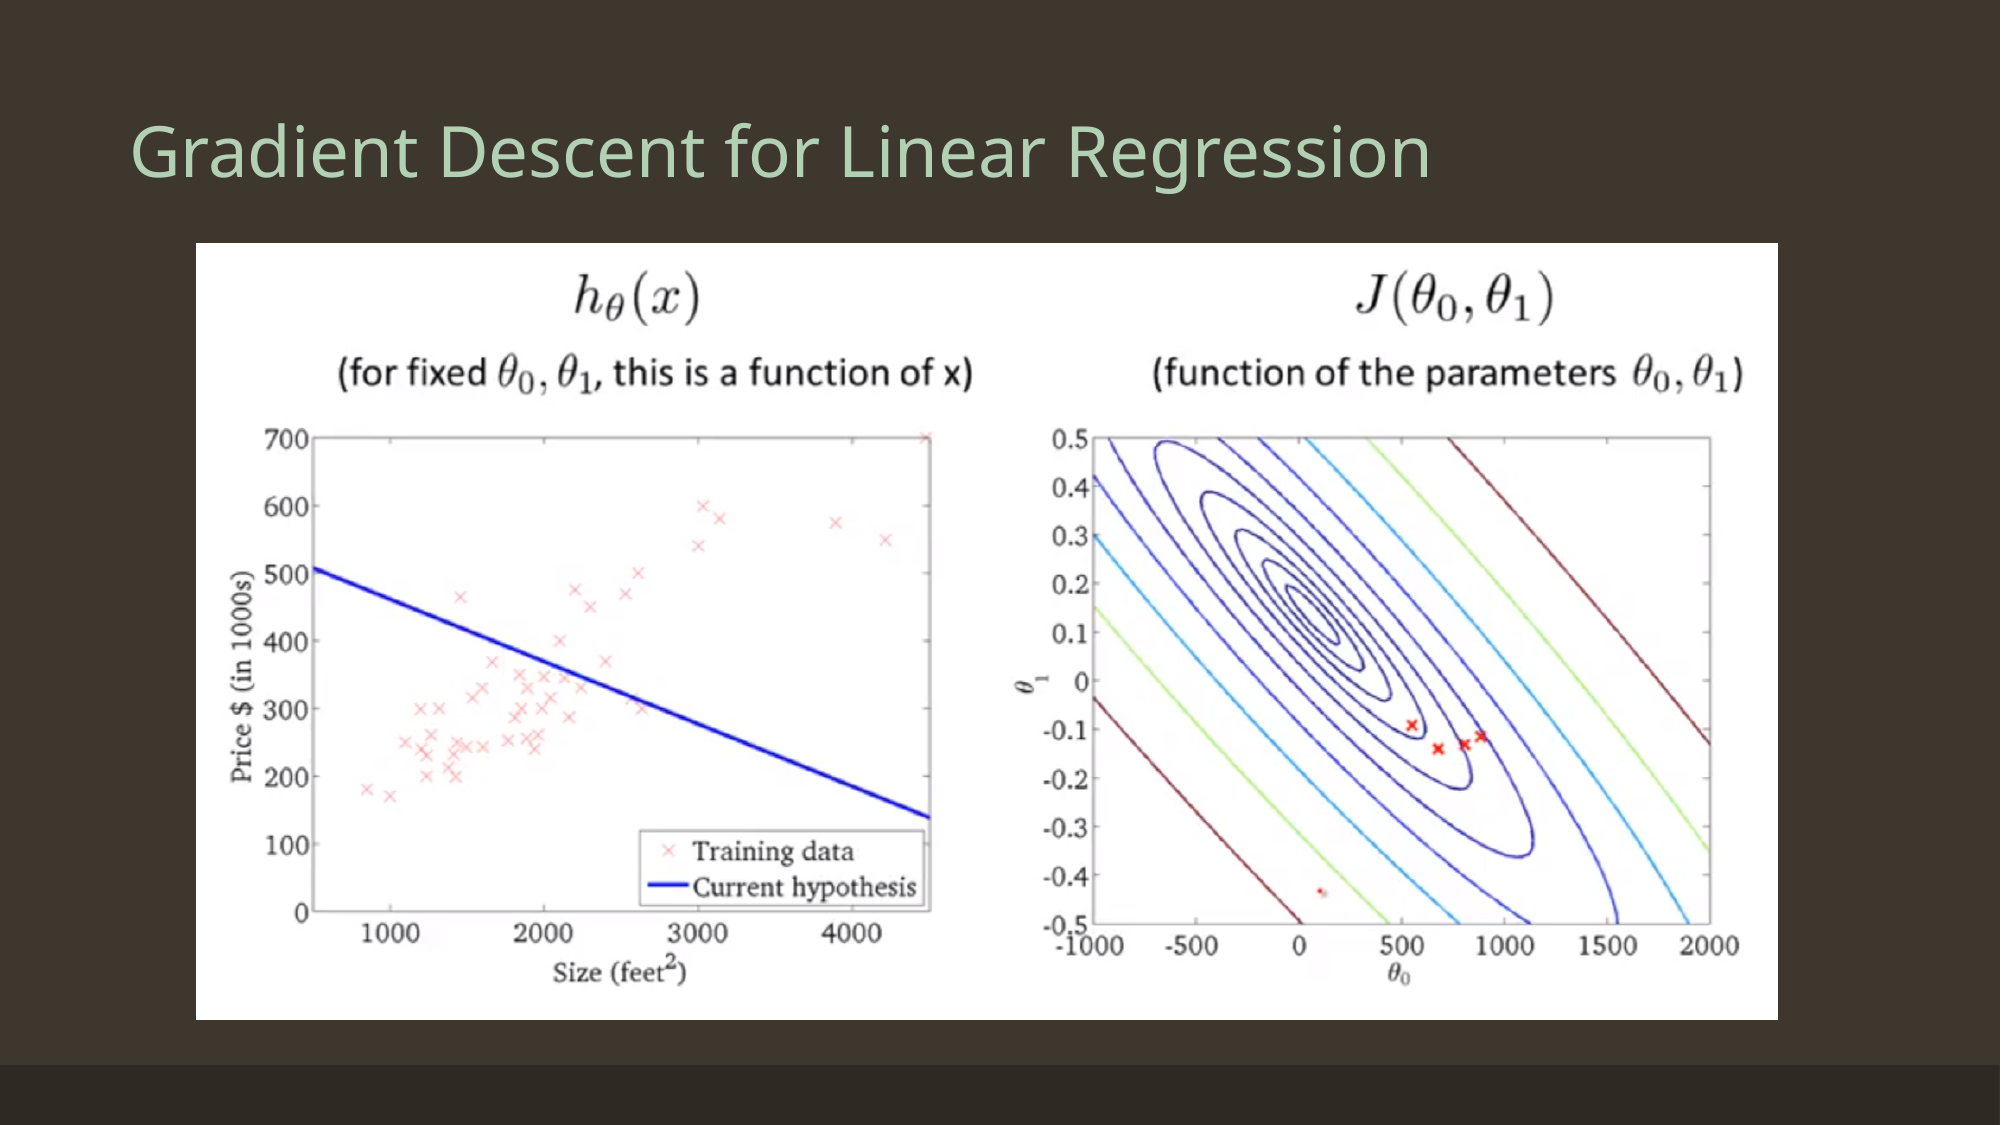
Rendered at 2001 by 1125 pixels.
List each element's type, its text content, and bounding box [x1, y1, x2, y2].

picture [196, 243, 1778, 1020]
text_box Gradient Descent for Linear Regression [114, 90, 1863, 201]
